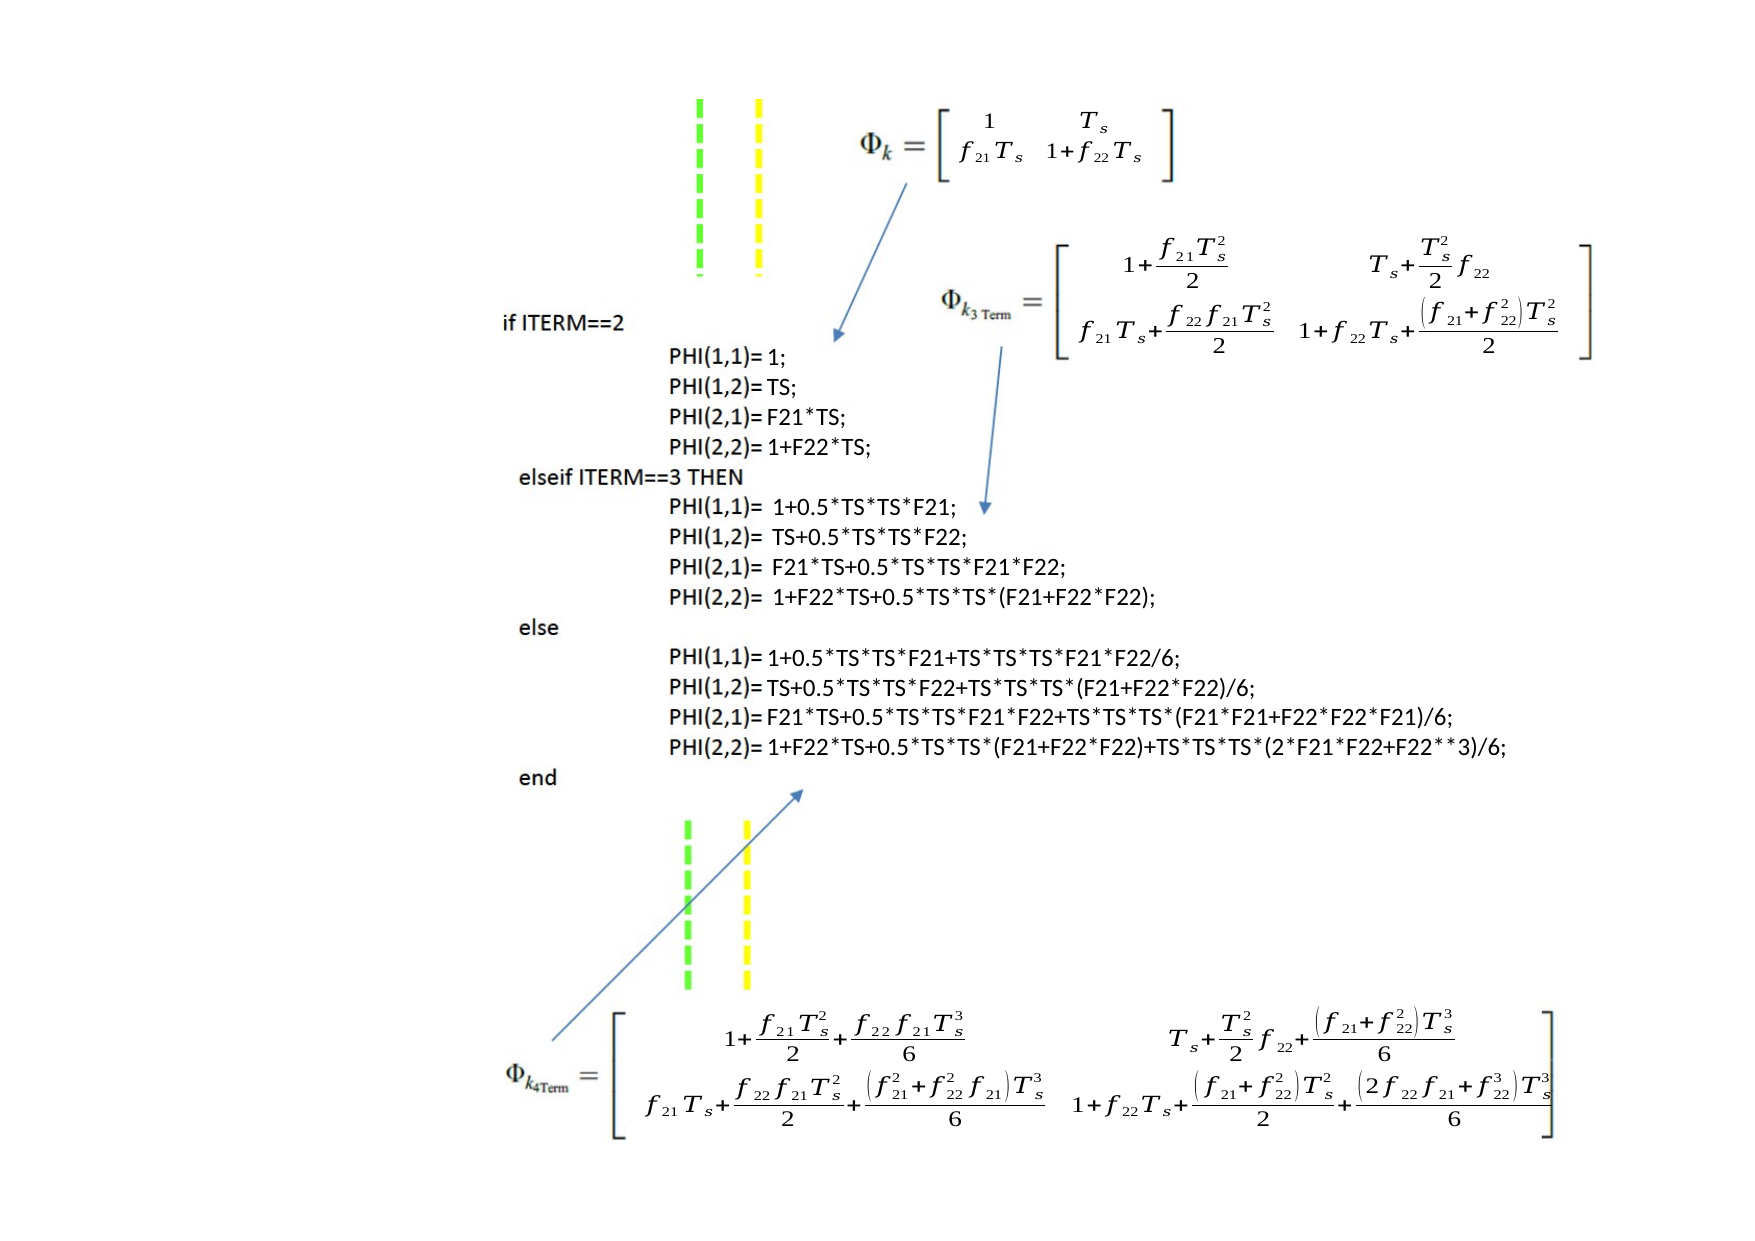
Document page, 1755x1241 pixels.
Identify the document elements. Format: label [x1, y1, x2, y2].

picture [502, 99, 1597, 1145]
